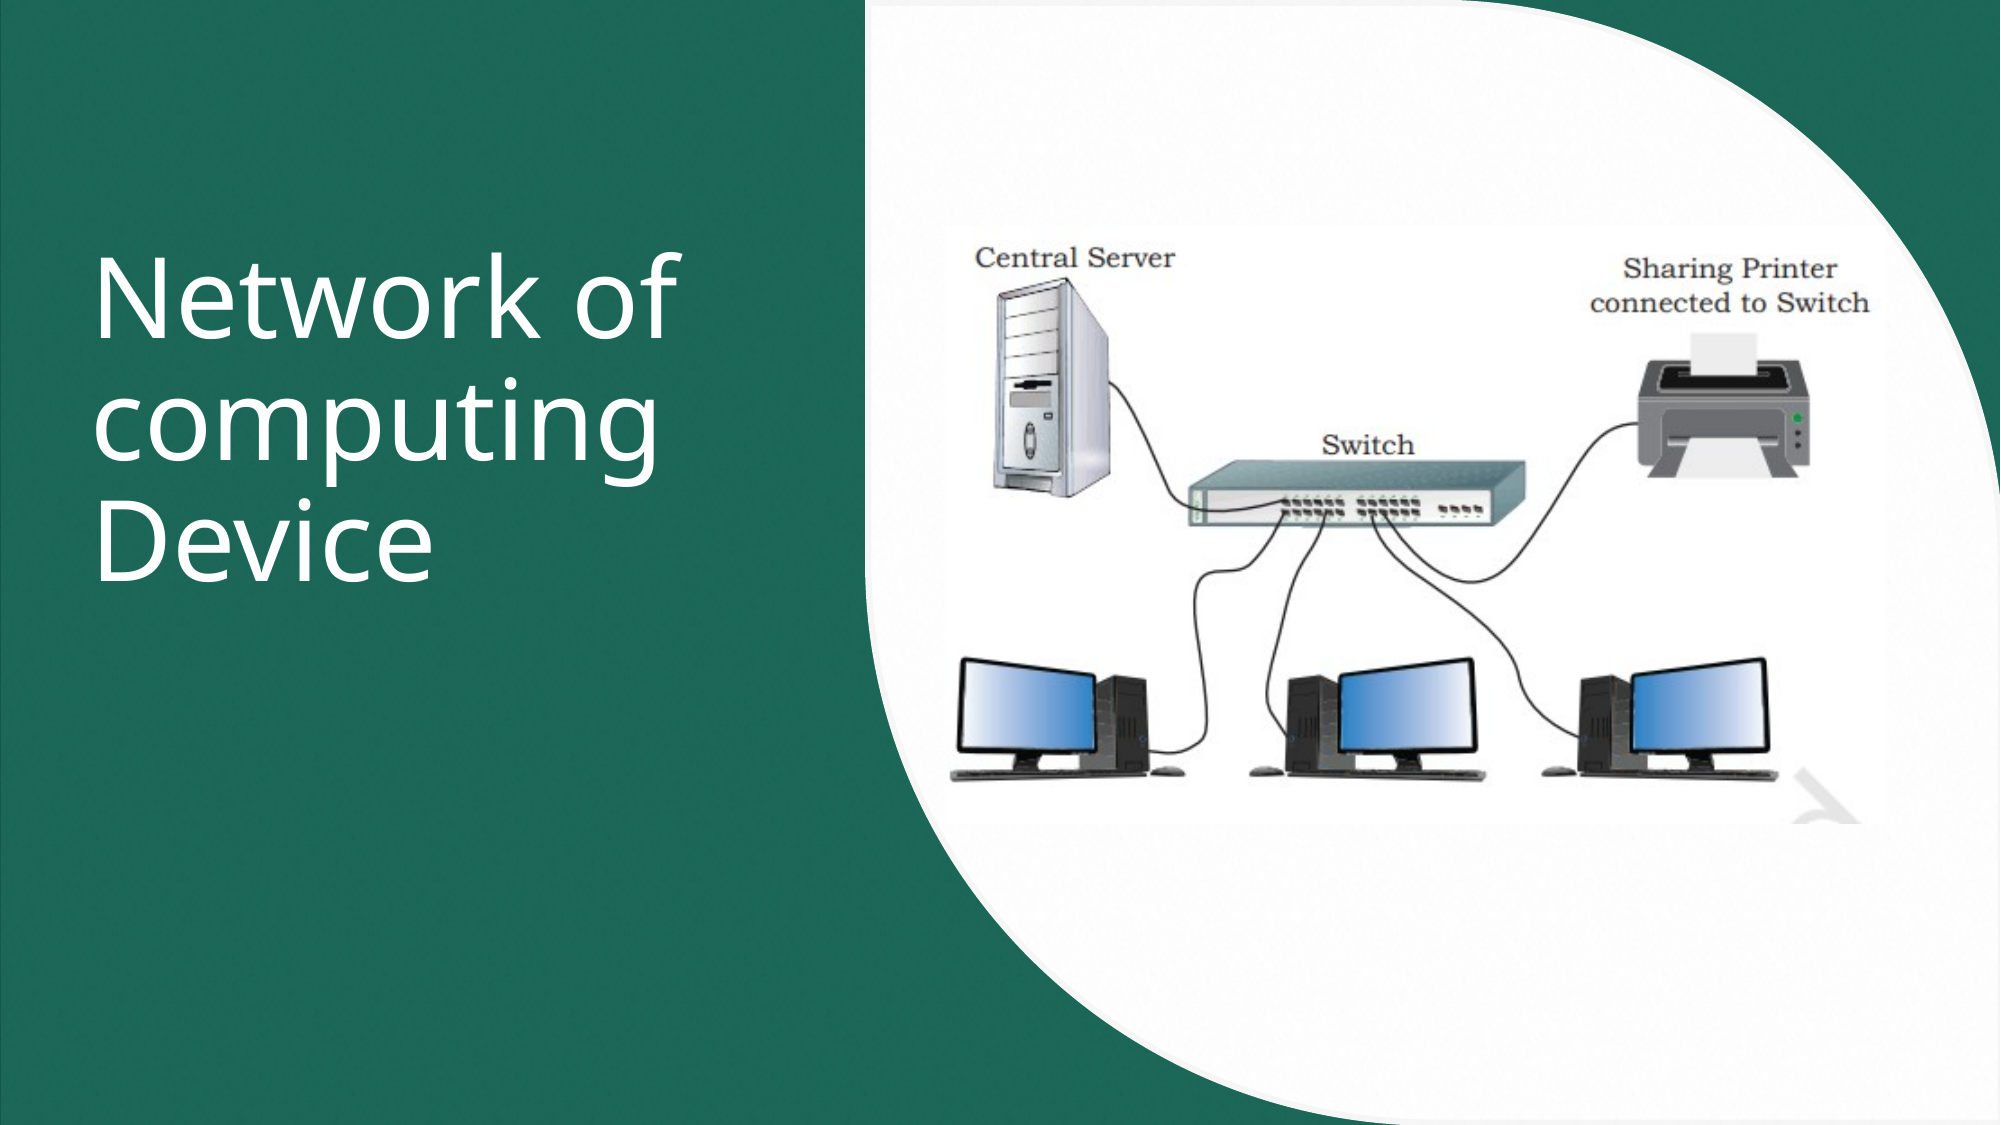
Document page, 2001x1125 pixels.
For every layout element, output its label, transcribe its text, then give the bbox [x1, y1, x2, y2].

title Network of computing Device [75, 111, 882, 614]
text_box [1369, 0, 2000, 1125]
text_box [0, 0, 1369, 1125]
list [945, 226, 1887, 824]
